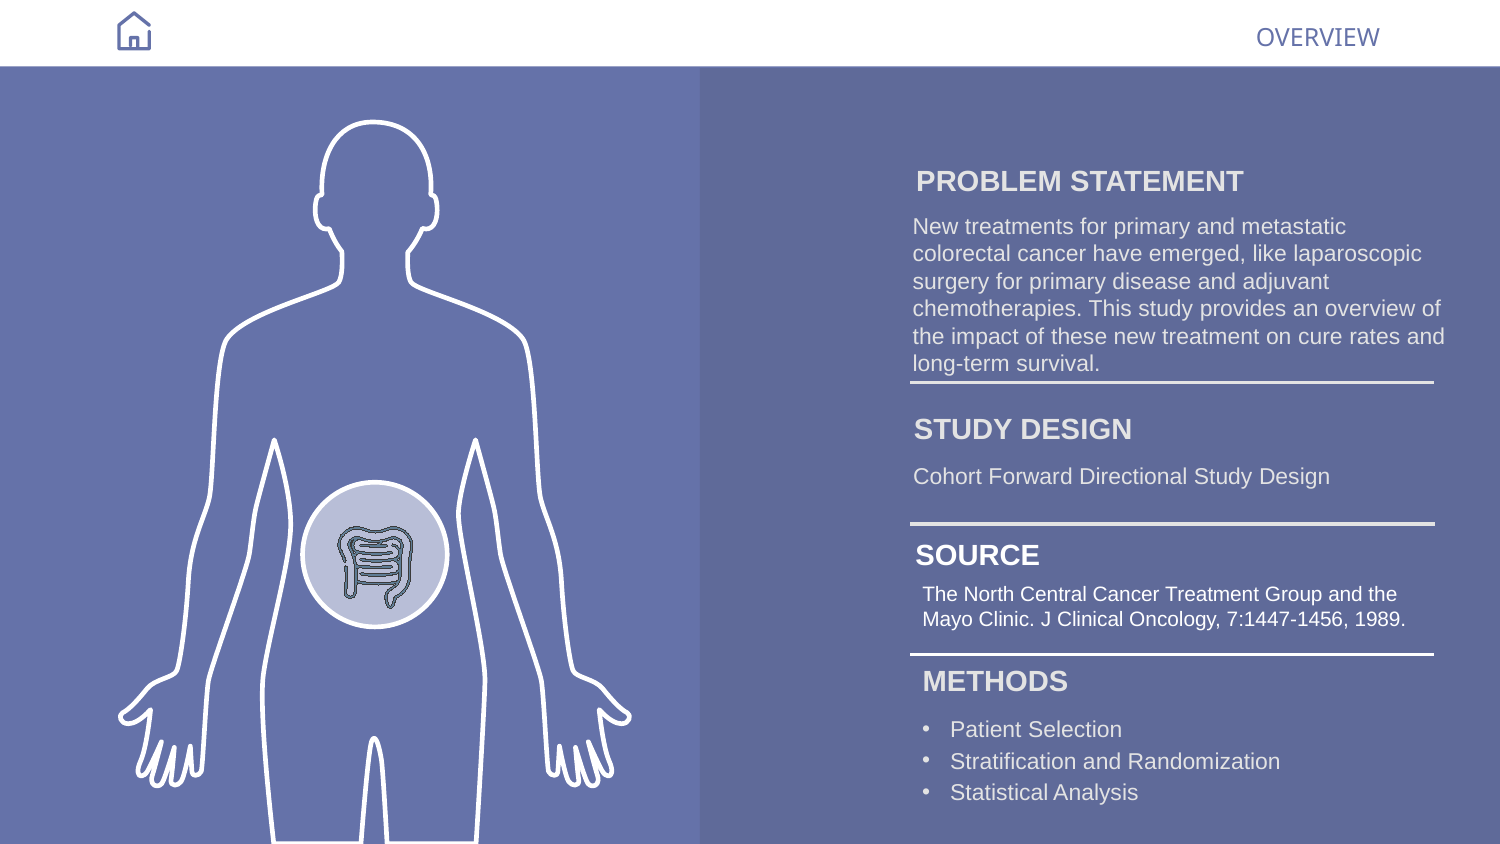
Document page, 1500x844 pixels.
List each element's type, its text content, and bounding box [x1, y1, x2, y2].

text_box [118, 12, 151, 50]
text_box [302, 482, 448, 627]
text_box [120, 122, 630, 844]
text_box The North Central Cancer Treatment Group and the Mayo Clinic. J Clinical Oncology, 7:1447-1456, 1989. [907, 572, 1464, 638]
text_box [337, 526, 413, 609]
text_box [699, 68, 1500, 844]
text_box SOURCE [900, 529, 1056, 580]
title OVERVIEW [714, 6, 1396, 53]
